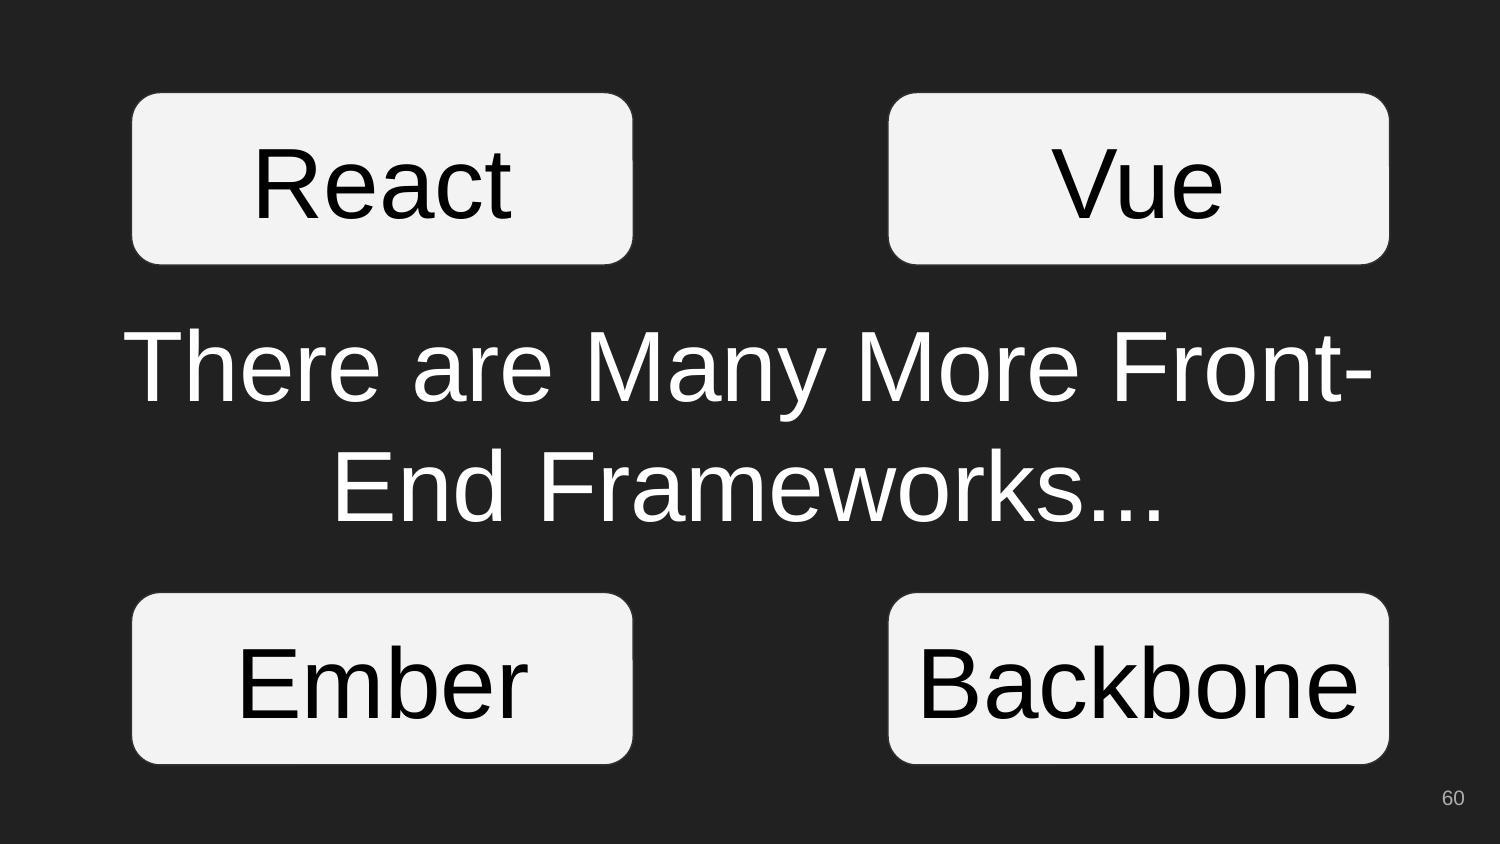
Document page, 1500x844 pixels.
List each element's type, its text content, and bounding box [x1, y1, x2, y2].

title There are Many More Front-End Frameworks... [51, 352, 1449, 491]
text_box Ember [131, 592, 634, 766]
text_box Vue [887, 92, 1390, 266]
text_box React [131, 92, 634, 266]
slide_number ‹#› [1389, 764, 1480, 830]
text_box Backbone [887, 592, 1390, 766]
